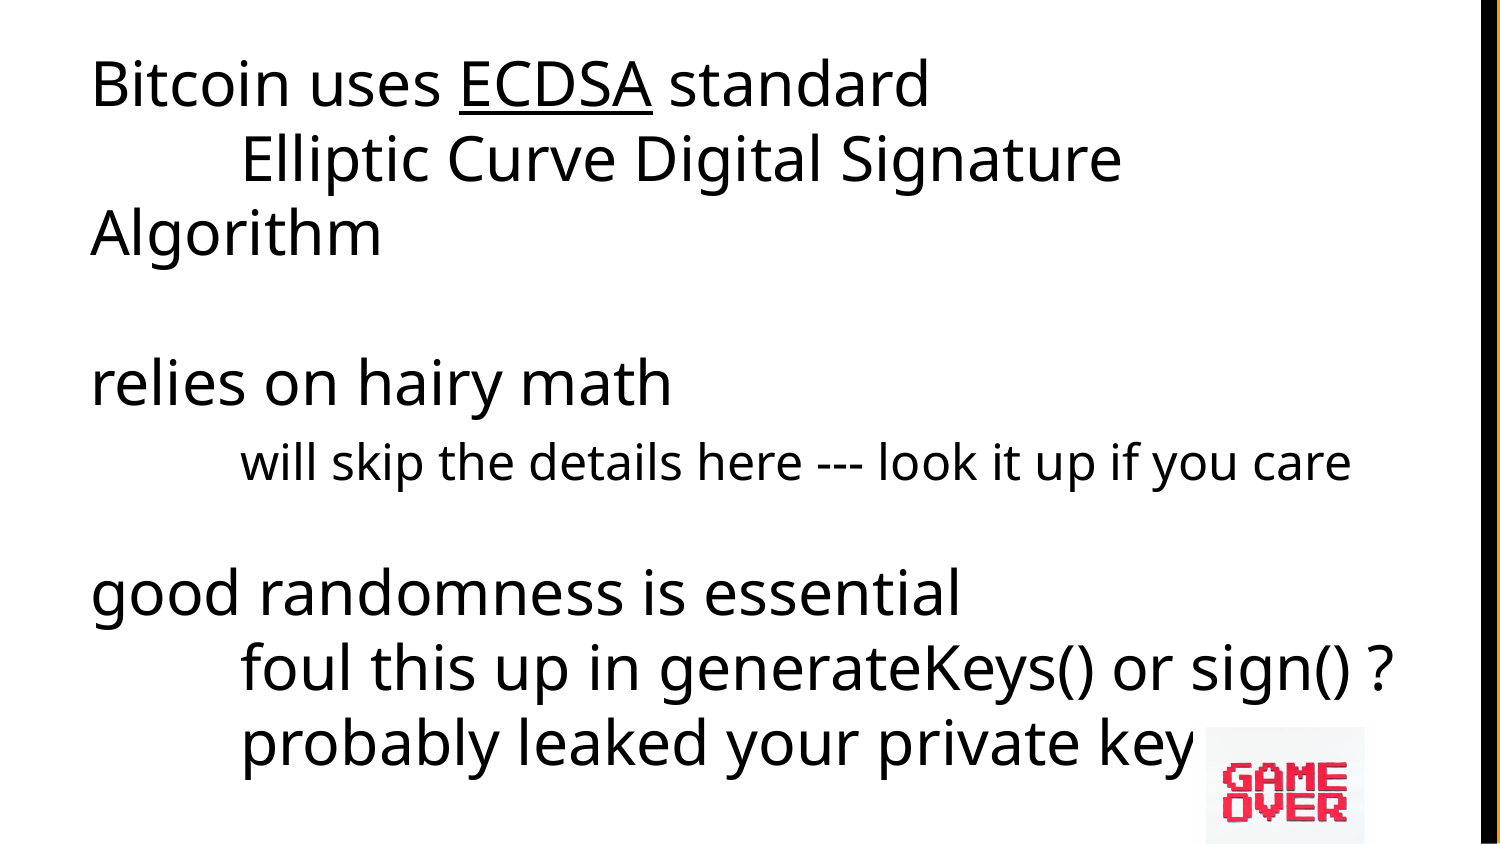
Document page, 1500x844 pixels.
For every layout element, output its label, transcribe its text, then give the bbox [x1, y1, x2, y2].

list Bitcoin uses ECDSA standard Elliptic Curve Digital Signature Algorithm relies on hairy math will skip the details here --- look it up if you care good randomness is essential foul this up in generateKeys() or sign() ? probably leaked your private key [75, 28, 1425, 808]
picture [1192, 718, 1378, 844]
